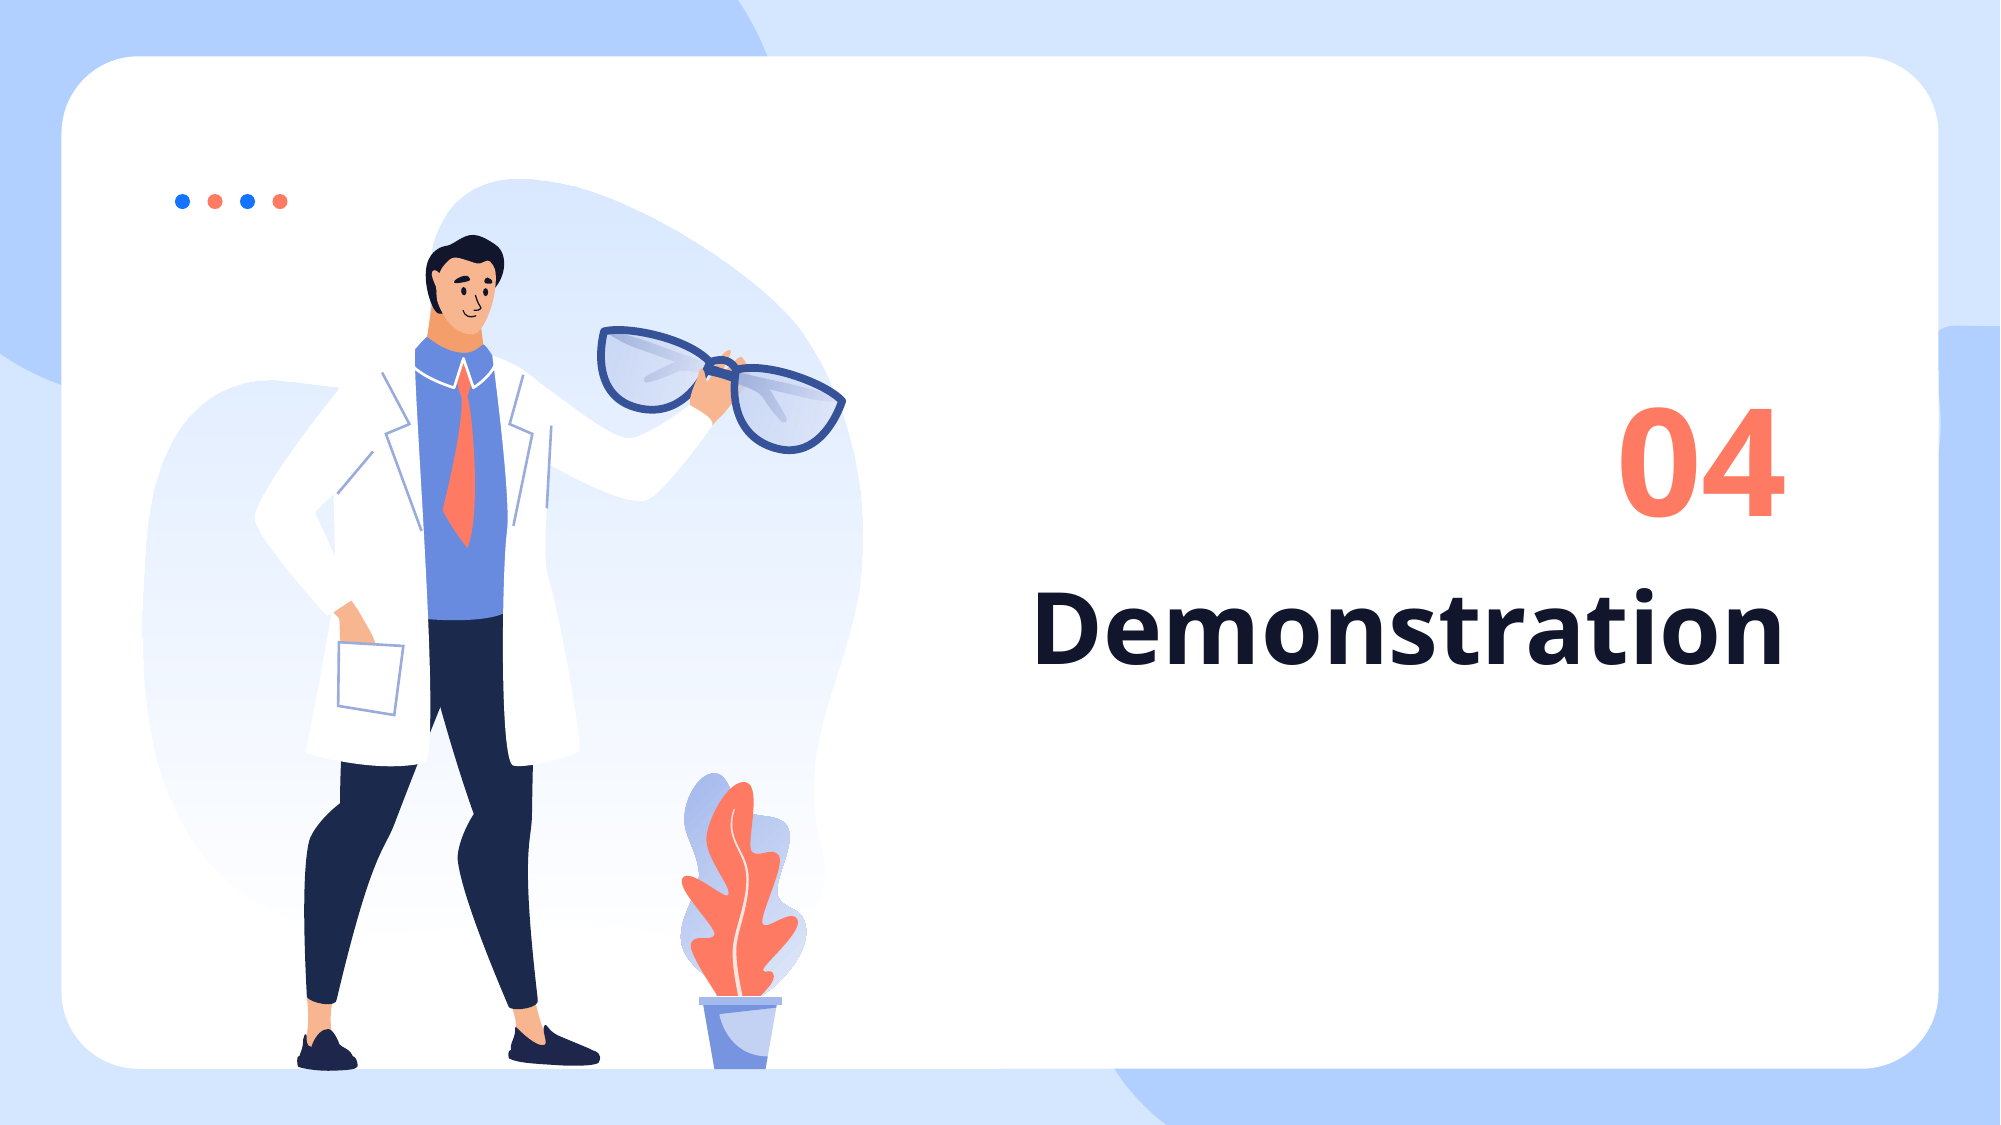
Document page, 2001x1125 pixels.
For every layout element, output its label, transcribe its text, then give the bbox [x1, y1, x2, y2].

title Demonstration [643, 564, 1788, 893]
list 04 [951, 307, 1788, 547]
